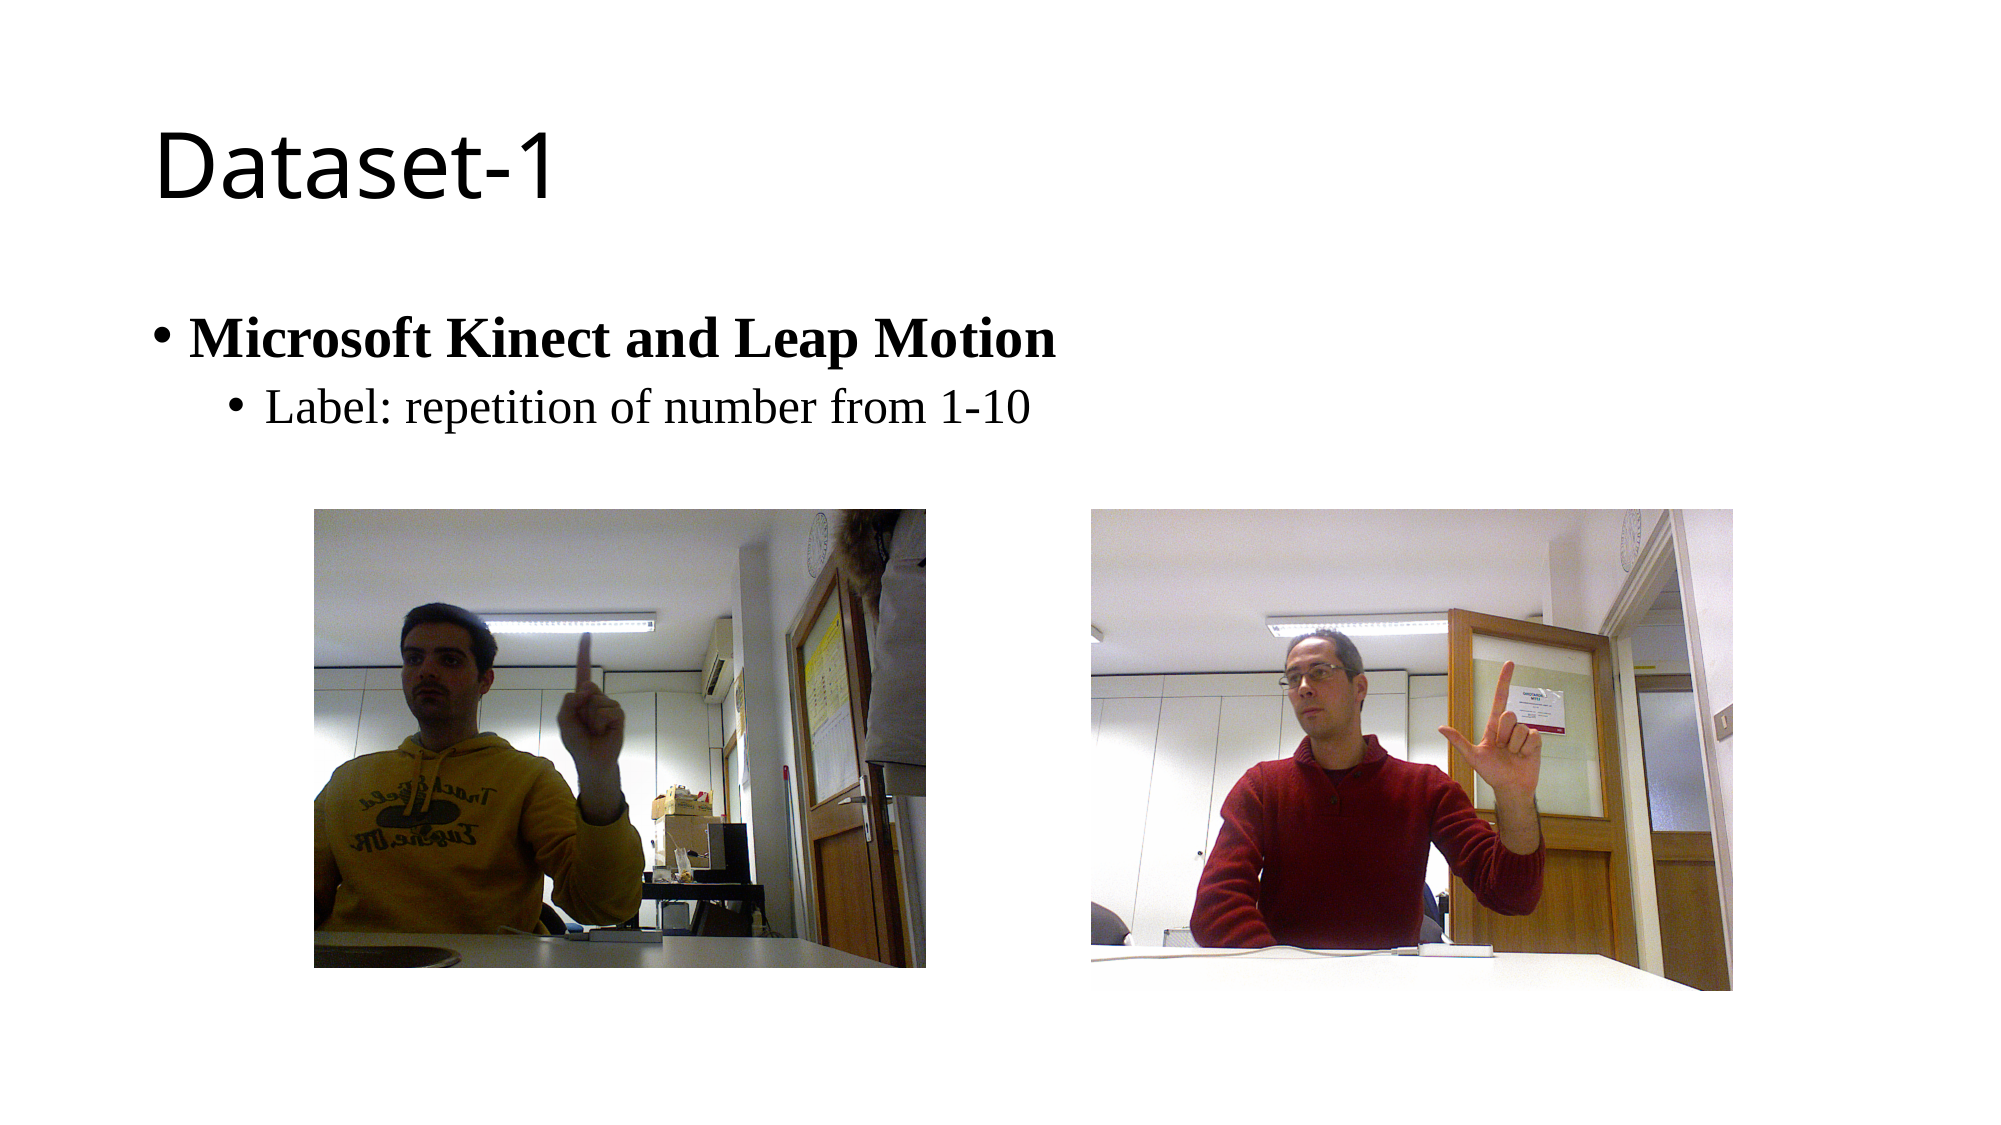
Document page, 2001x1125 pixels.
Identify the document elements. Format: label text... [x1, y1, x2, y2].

picture [1091, 509, 1733, 991]
picture [314, 509, 926, 968]
list Microsoft Kinect and Leap Motion Label: repetition of number from 1-10 [137, 299, 1863, 1014]
title Dataset-1 [137, 59, 1863, 278]
